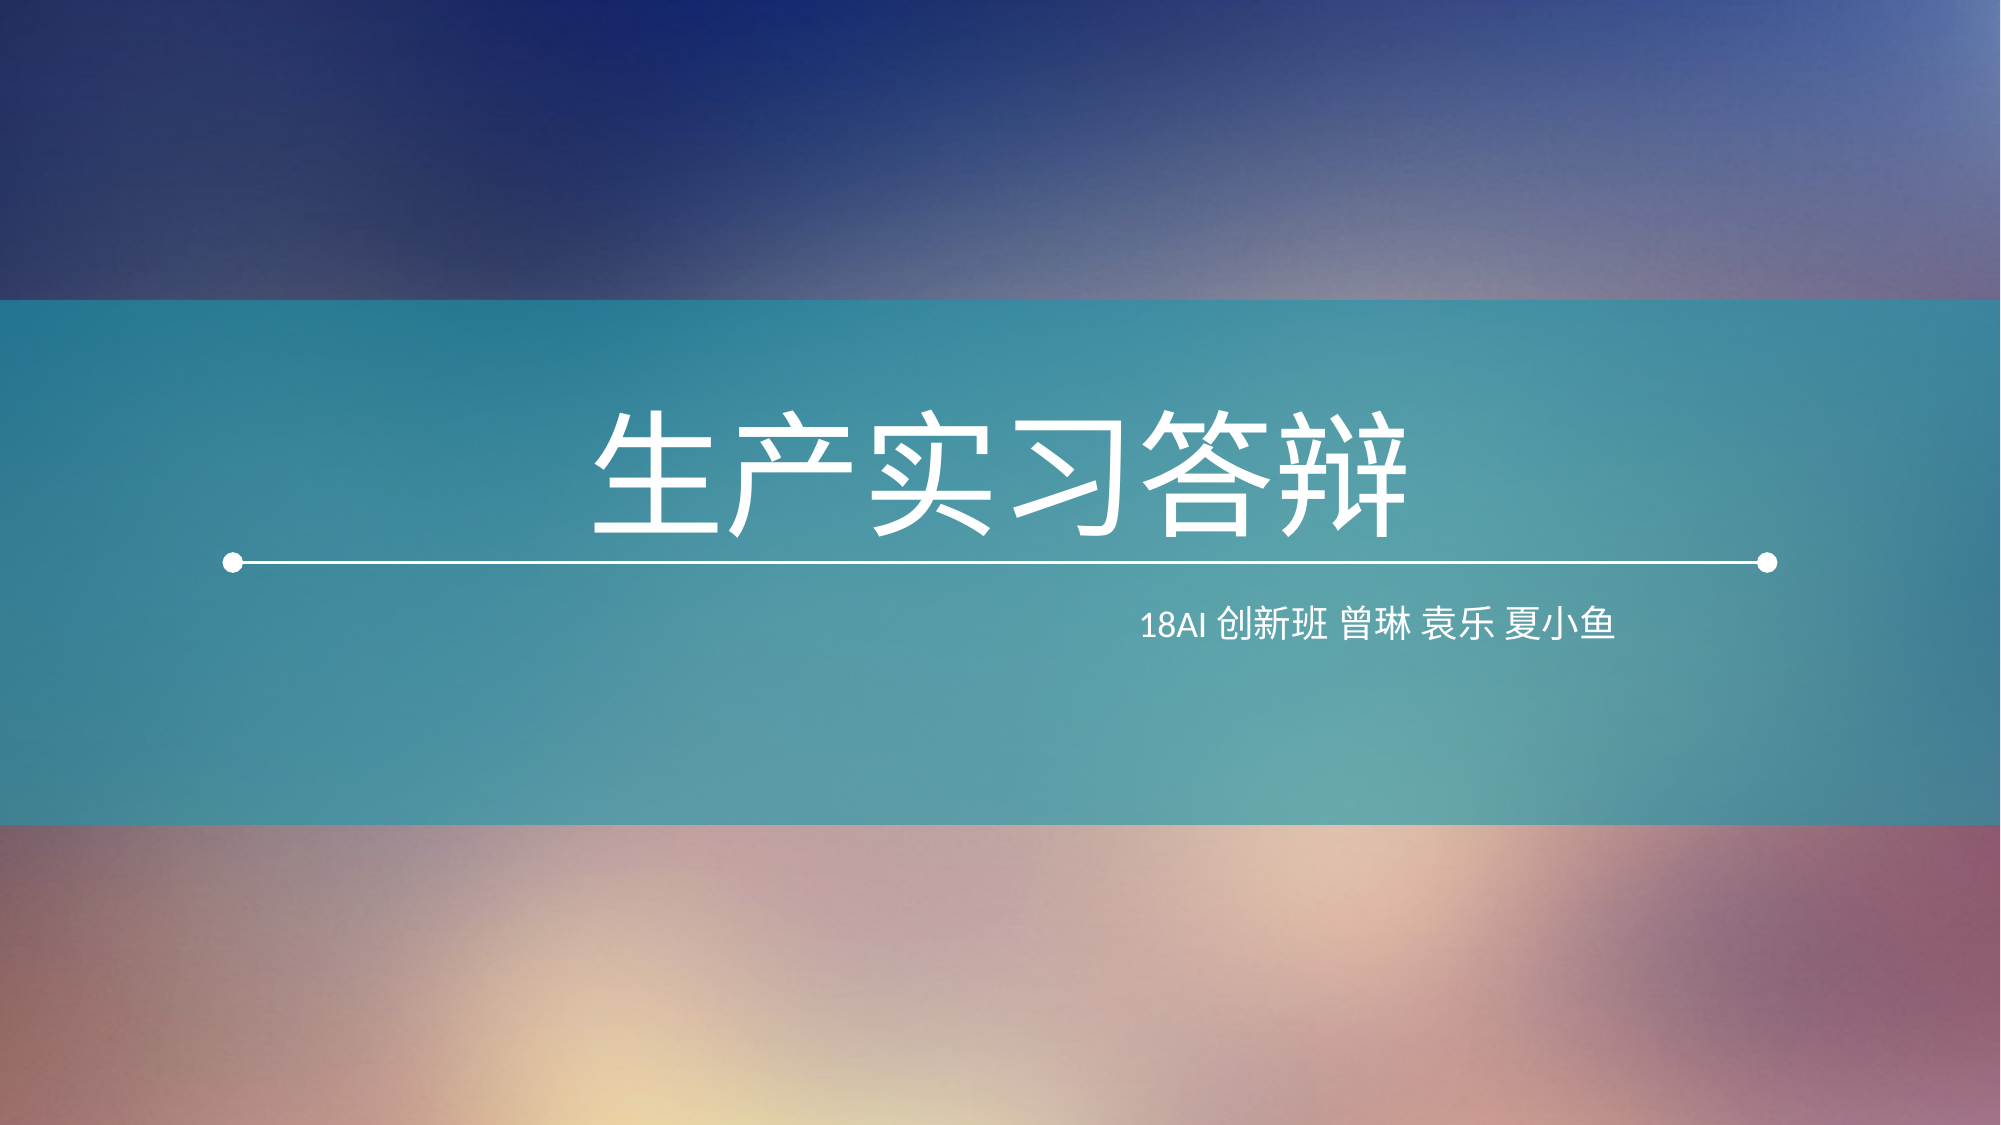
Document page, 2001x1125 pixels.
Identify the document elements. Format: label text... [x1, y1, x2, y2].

text_box [0, 299, 2000, 826]
picture [0, 0, 2001, 1125]
text_box 生产实习答辩 [278, 381, 1722, 561]
text_box 18AI创新班 曾琳 袁乐 夏小鱼 [812, 592, 1944, 653]
